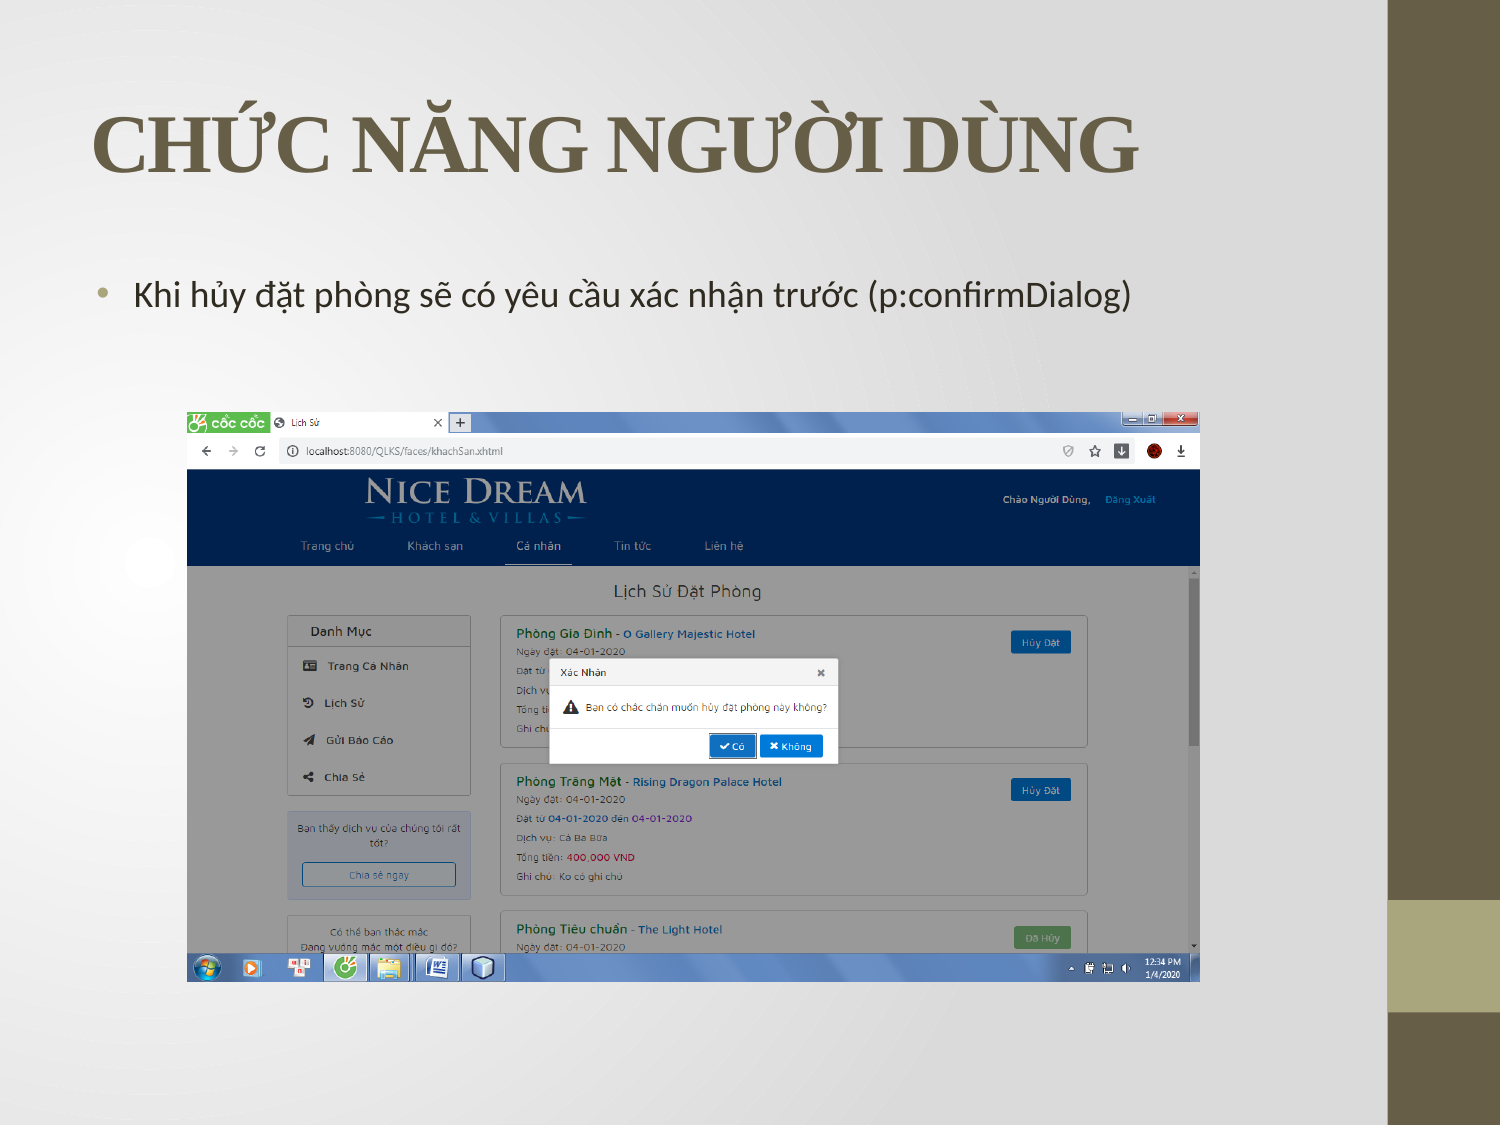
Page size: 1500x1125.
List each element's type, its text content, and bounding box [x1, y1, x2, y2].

list Khi hủy đặt phòng sẽ có yêu cầu xác nhận trước (p:confirmDialog) [62, 262, 1375, 1013]
title CHỨC NĂNG NGƯỜI DÙNG [75, 45, 1325, 233]
picture [186, 411, 1200, 982]
